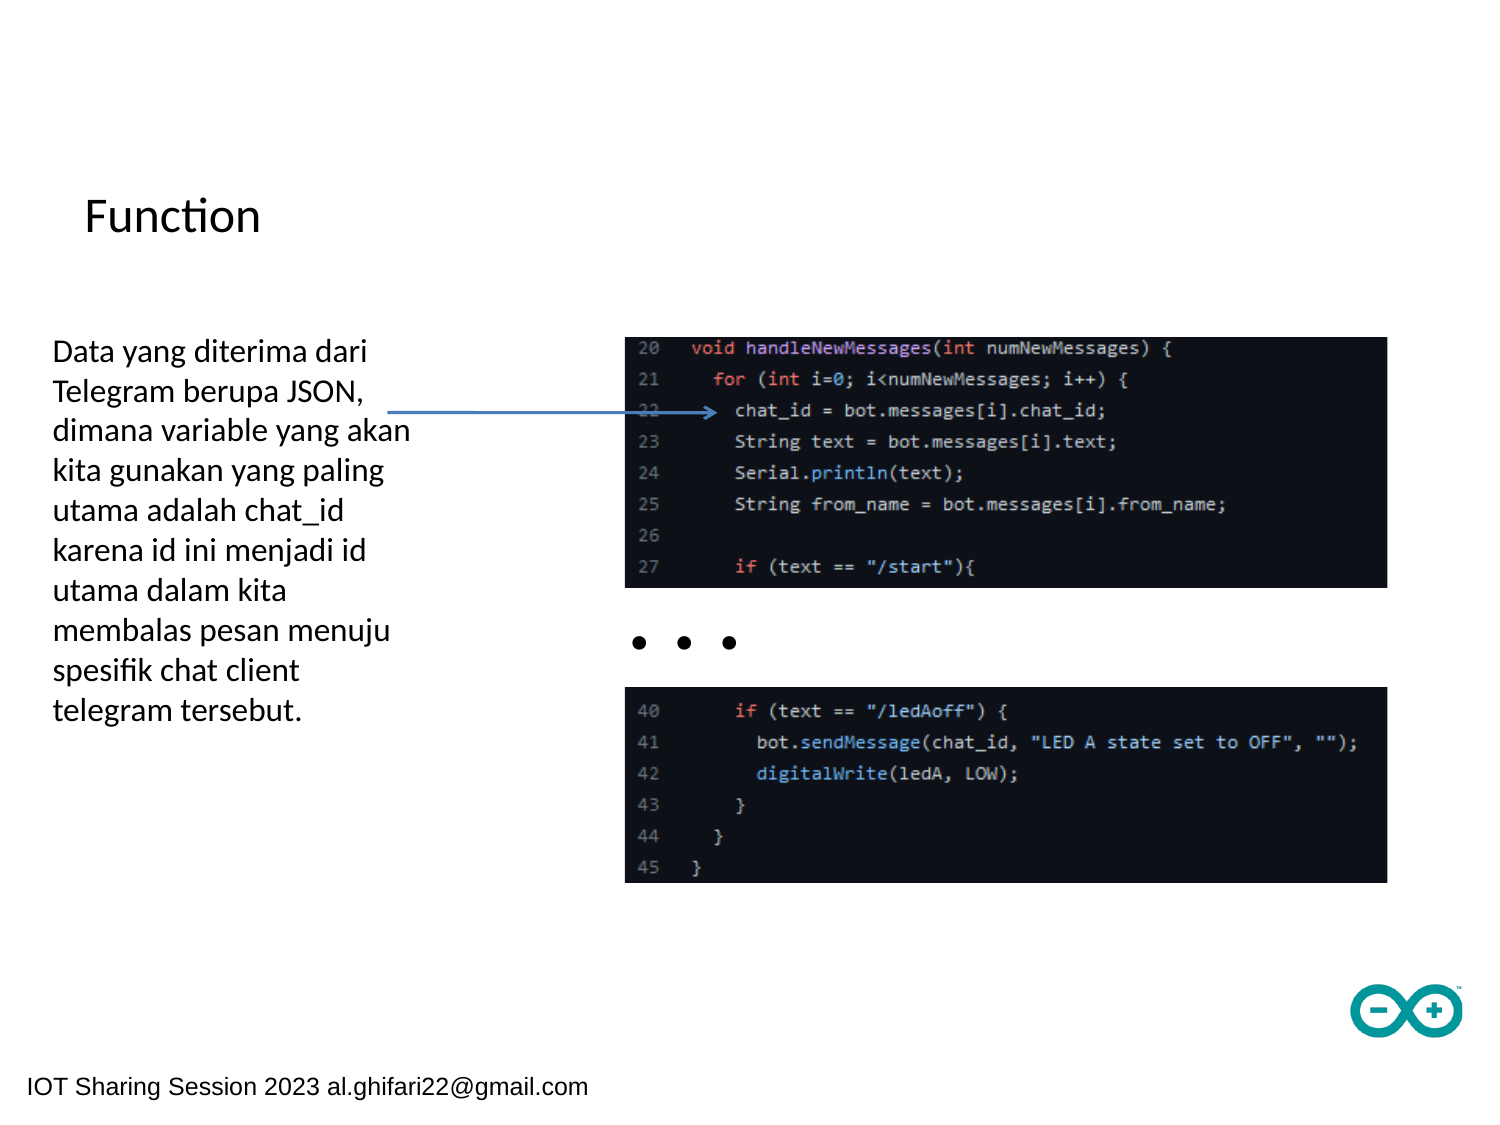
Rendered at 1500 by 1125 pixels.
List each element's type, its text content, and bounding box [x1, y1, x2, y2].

text_box . . . [612, 549, 775, 675]
text_box Function [69, 174, 1075, 250]
text_box Data yang diterima dari Telegram berupa JSON, dimana variable yang akan kita gunakan yang paling utama adalah chat_id karena id ini menjadi id utama dalam kita membalas pesan menuju spesifik chat client telegram tersebut. [37, 321, 438, 736]
picture [624, 687, 1388, 884]
picture [624, 337, 1388, 588]
picture [1349, 983, 1463, 1038]
text_box IOT Sharing Session 2023 al.ghifari22@gmail.com [11, 1062, 605, 1108]
